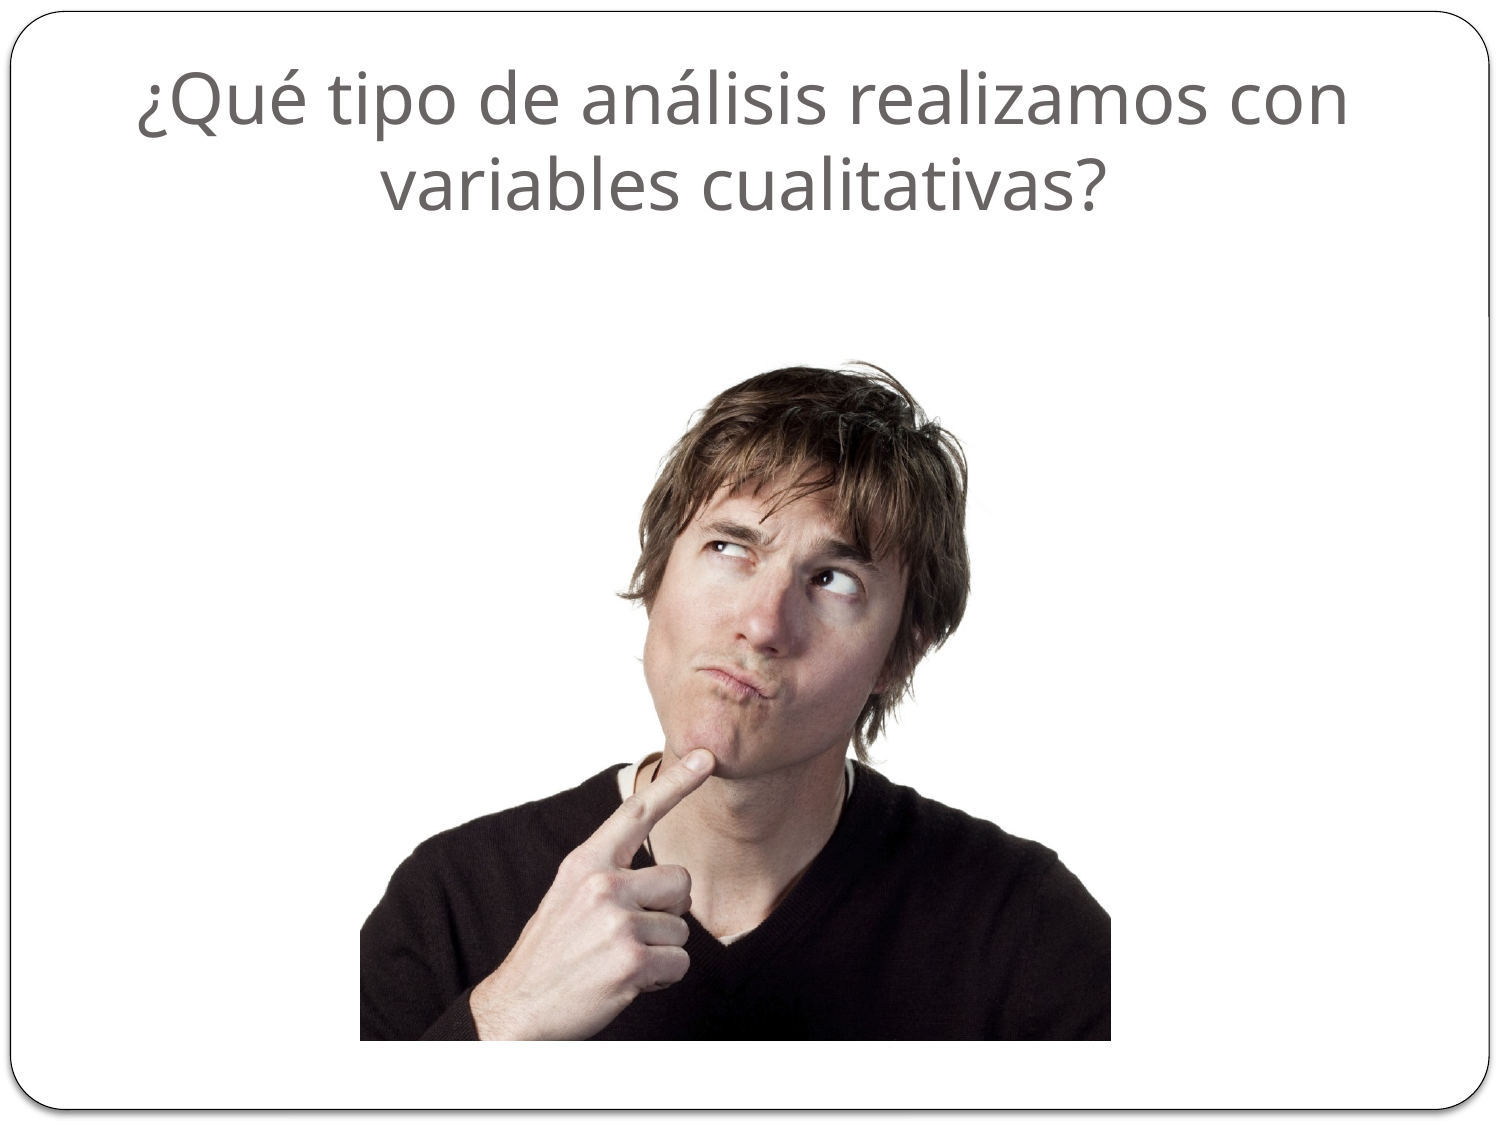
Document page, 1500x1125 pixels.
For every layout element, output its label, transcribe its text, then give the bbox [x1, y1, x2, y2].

title ¿Qué tipo de análisis realizamos con variables cualitativas? [41, 45, 1447, 240]
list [359, 290, 1111, 1041]
